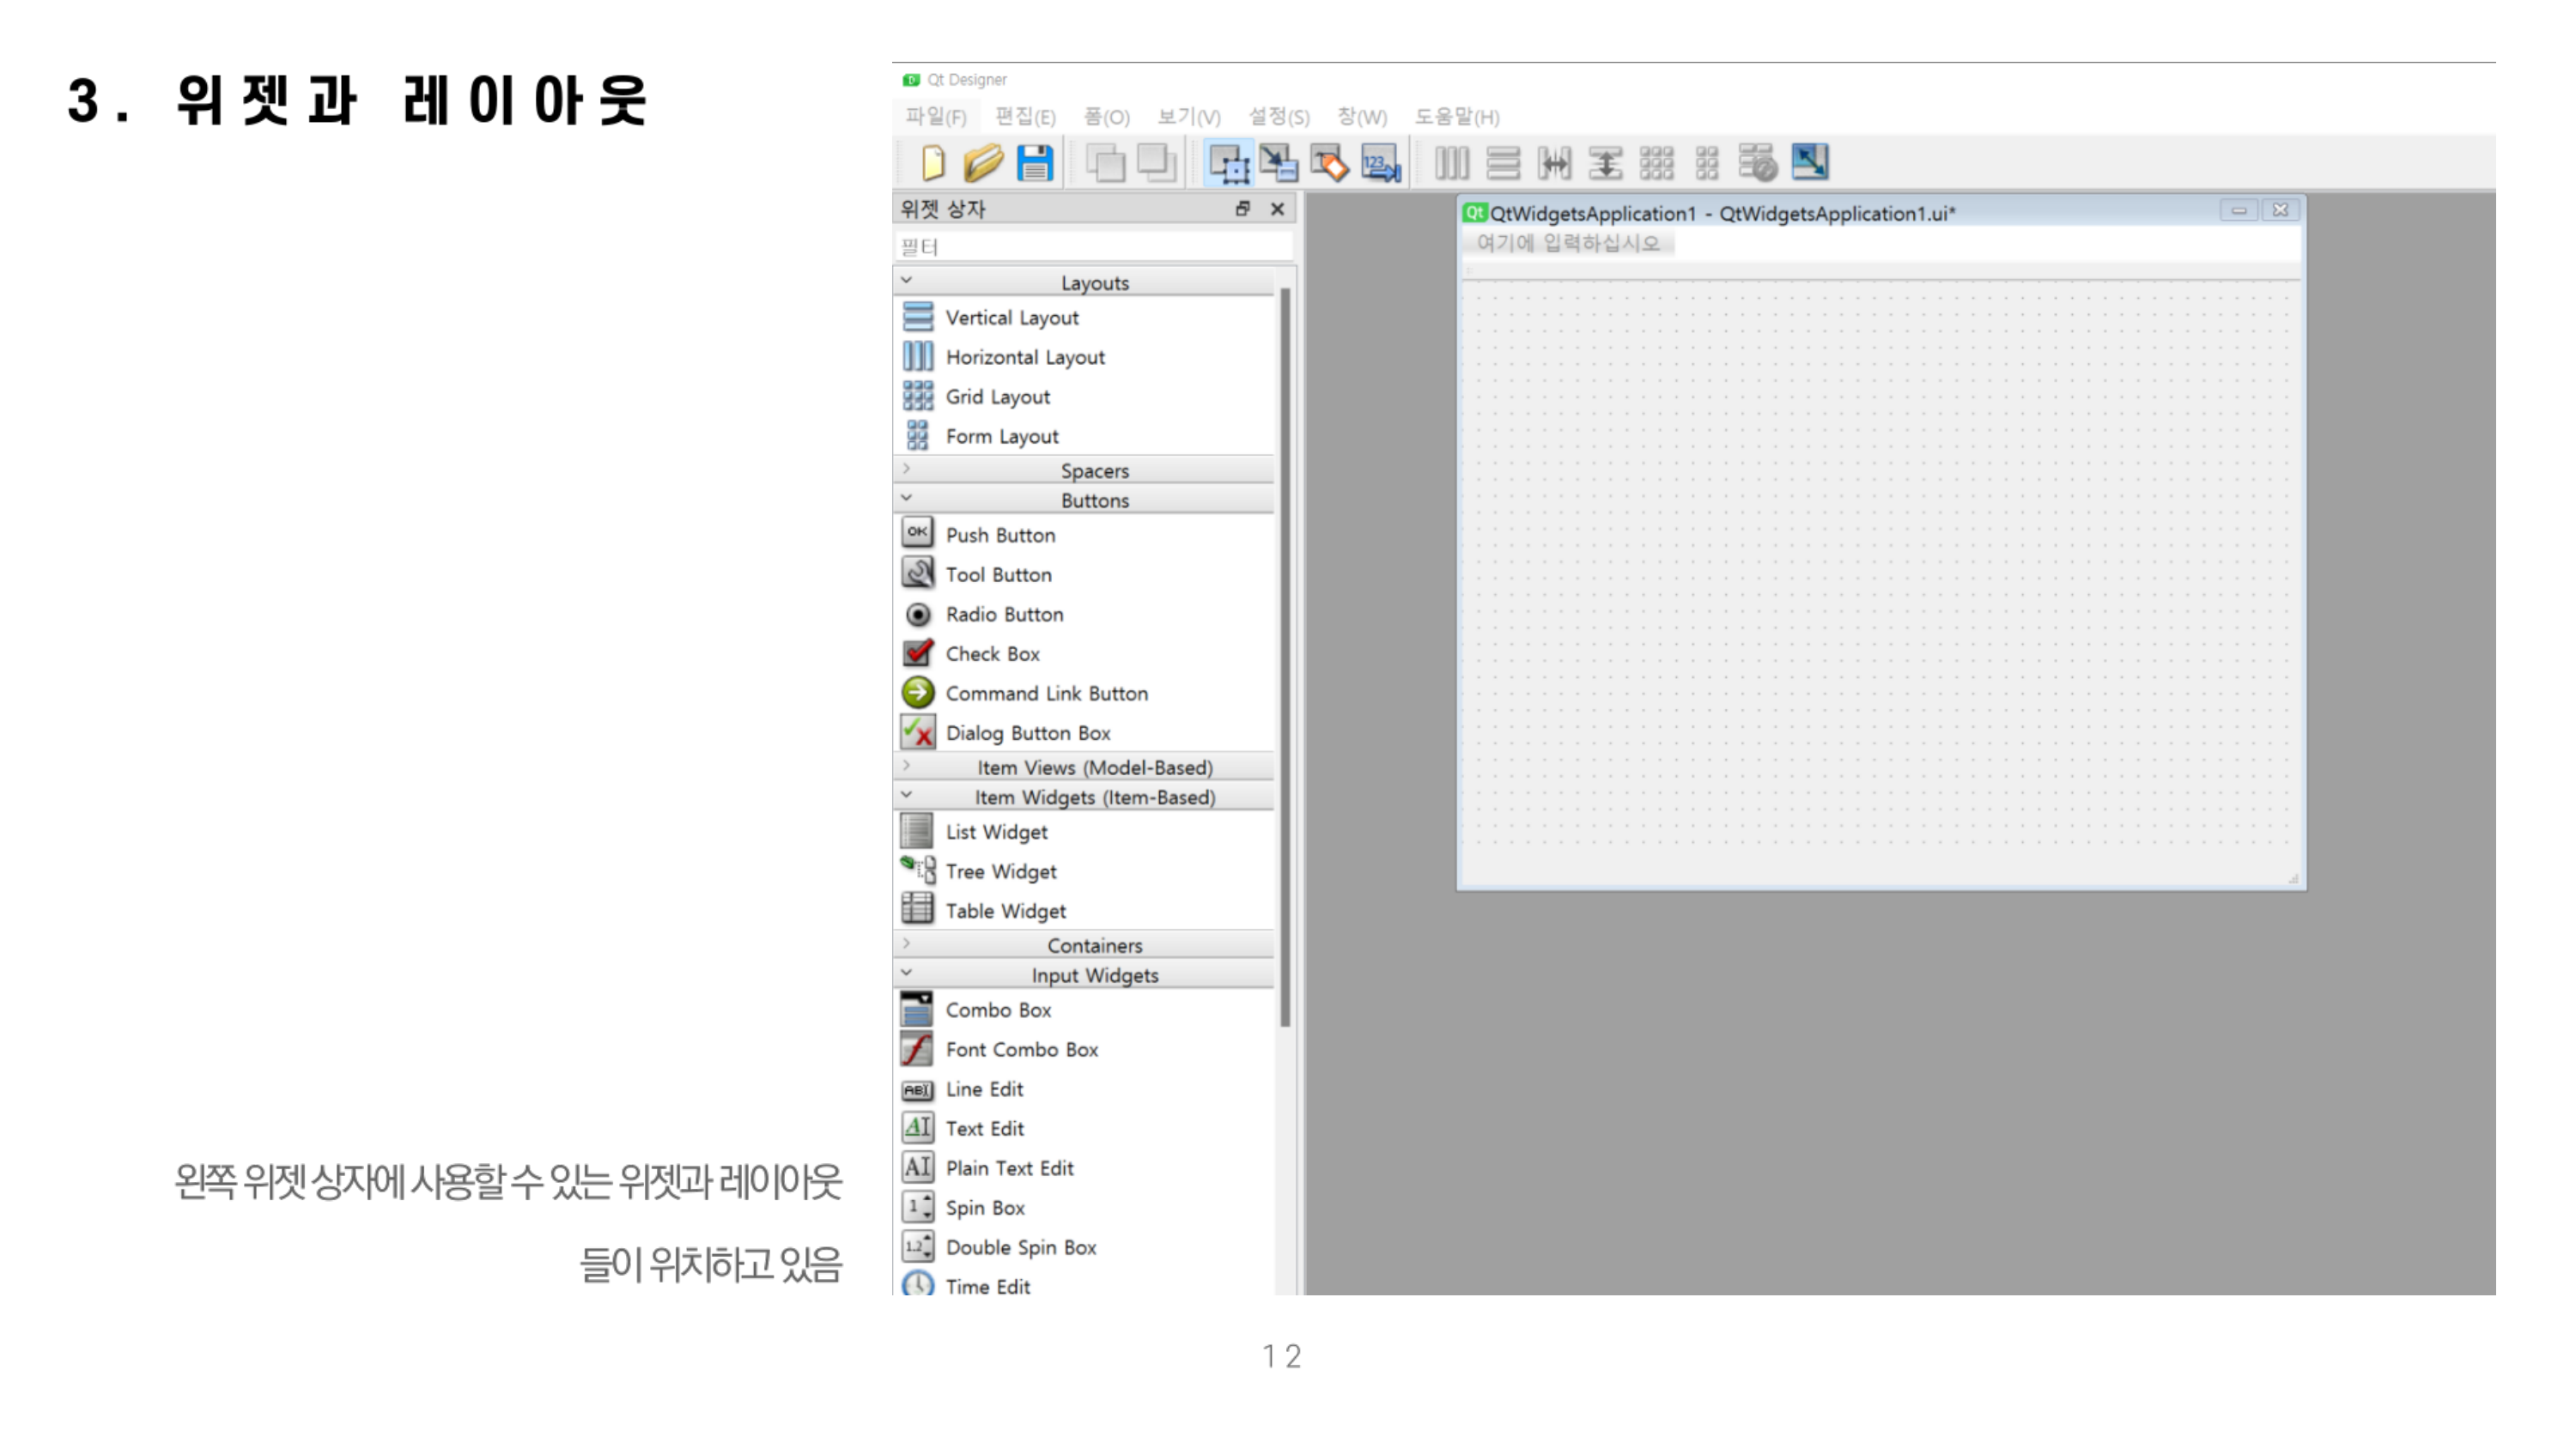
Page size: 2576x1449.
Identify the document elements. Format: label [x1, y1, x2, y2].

picture [159, 1150, 864, 1313]
picture [843, 1331, 1316, 1390]
text_box [892, 62, 2496, 1296]
picture [58, 53, 673, 162]
